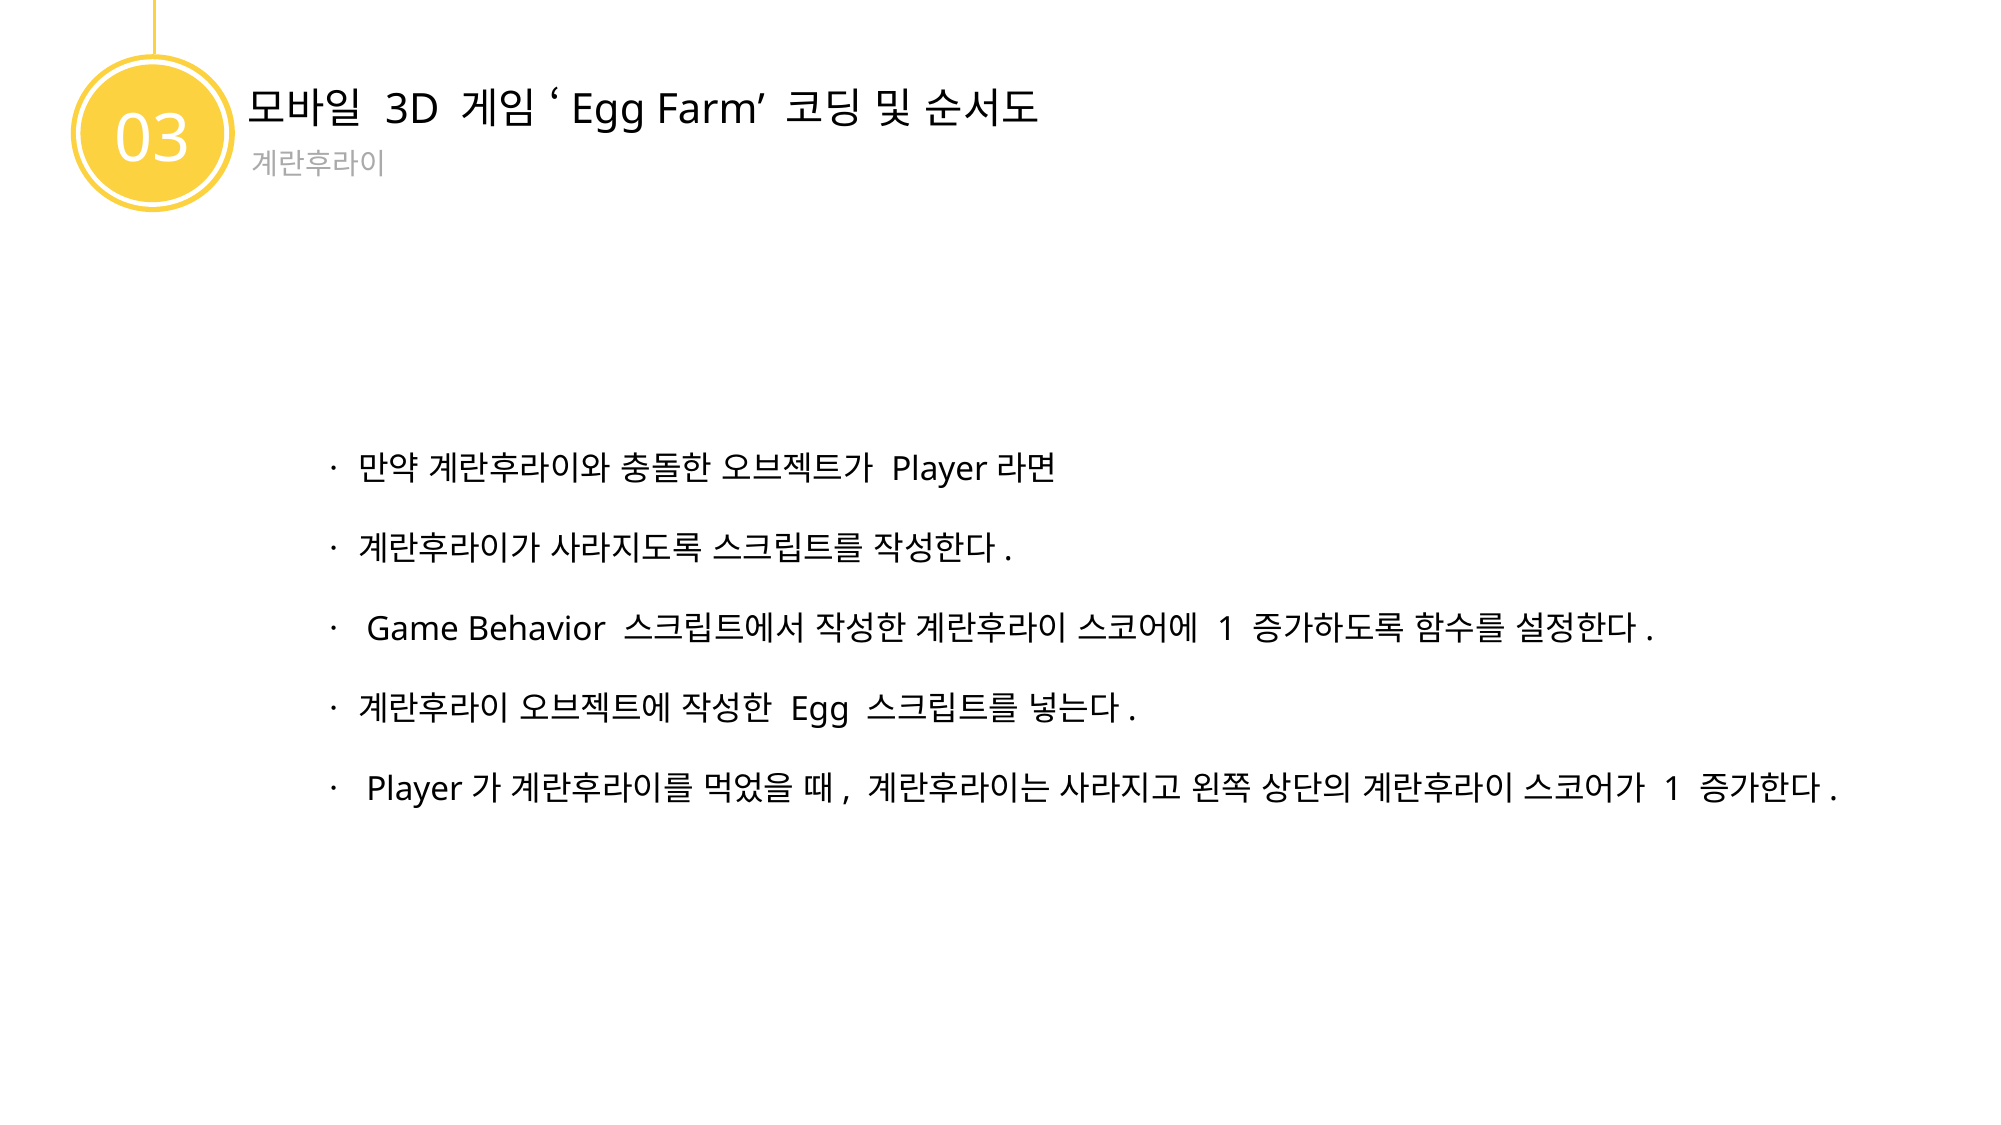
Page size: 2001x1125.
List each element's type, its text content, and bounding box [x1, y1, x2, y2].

text_box [92, 58, 213, 86]
text_box [93, 182, 212, 208]
text_box ㆍ 만약 계란후라이와 충돌한 오브젝트가 Player라면 ㆍ 계란후라이가 사라지도록 스크립트를 작성한다. ㆍ Game Behavior 스크립트에서 작성한 계란후라이 스코어에 1 증가하도록 함수를 설정한다. ㆍ 계란후라이 오브젝트에 작성한 Egg 스크립트를 넣는다. ㆍ Player가 계란후라이를 먹었을 때, 계란후라이는 사라지고 왼쪽 상단의 계란후라이 스코어가 1 증가한다. [303, 399, 1869, 814]
text_box [85, 53, 220, 86]
text_box [100, 182, 205, 204]
text_box [69, 89, 83, 177]
text_box [223, 90, 236, 176]
text_box [98, 63, 207, 86]
text_box 계란후라이 [236, 137, 939, 188]
text_box [87, 182, 219, 214]
text_box 모바일 3D 게임 ‘Egg Farm’ 코딩 및 순서도 [233, 74, 1255, 139]
text_box [74, 99, 83, 167]
text_box 03 [83, 86, 223, 182]
text_box [223, 101, 231, 165]
text_box [79, 111, 83, 155]
